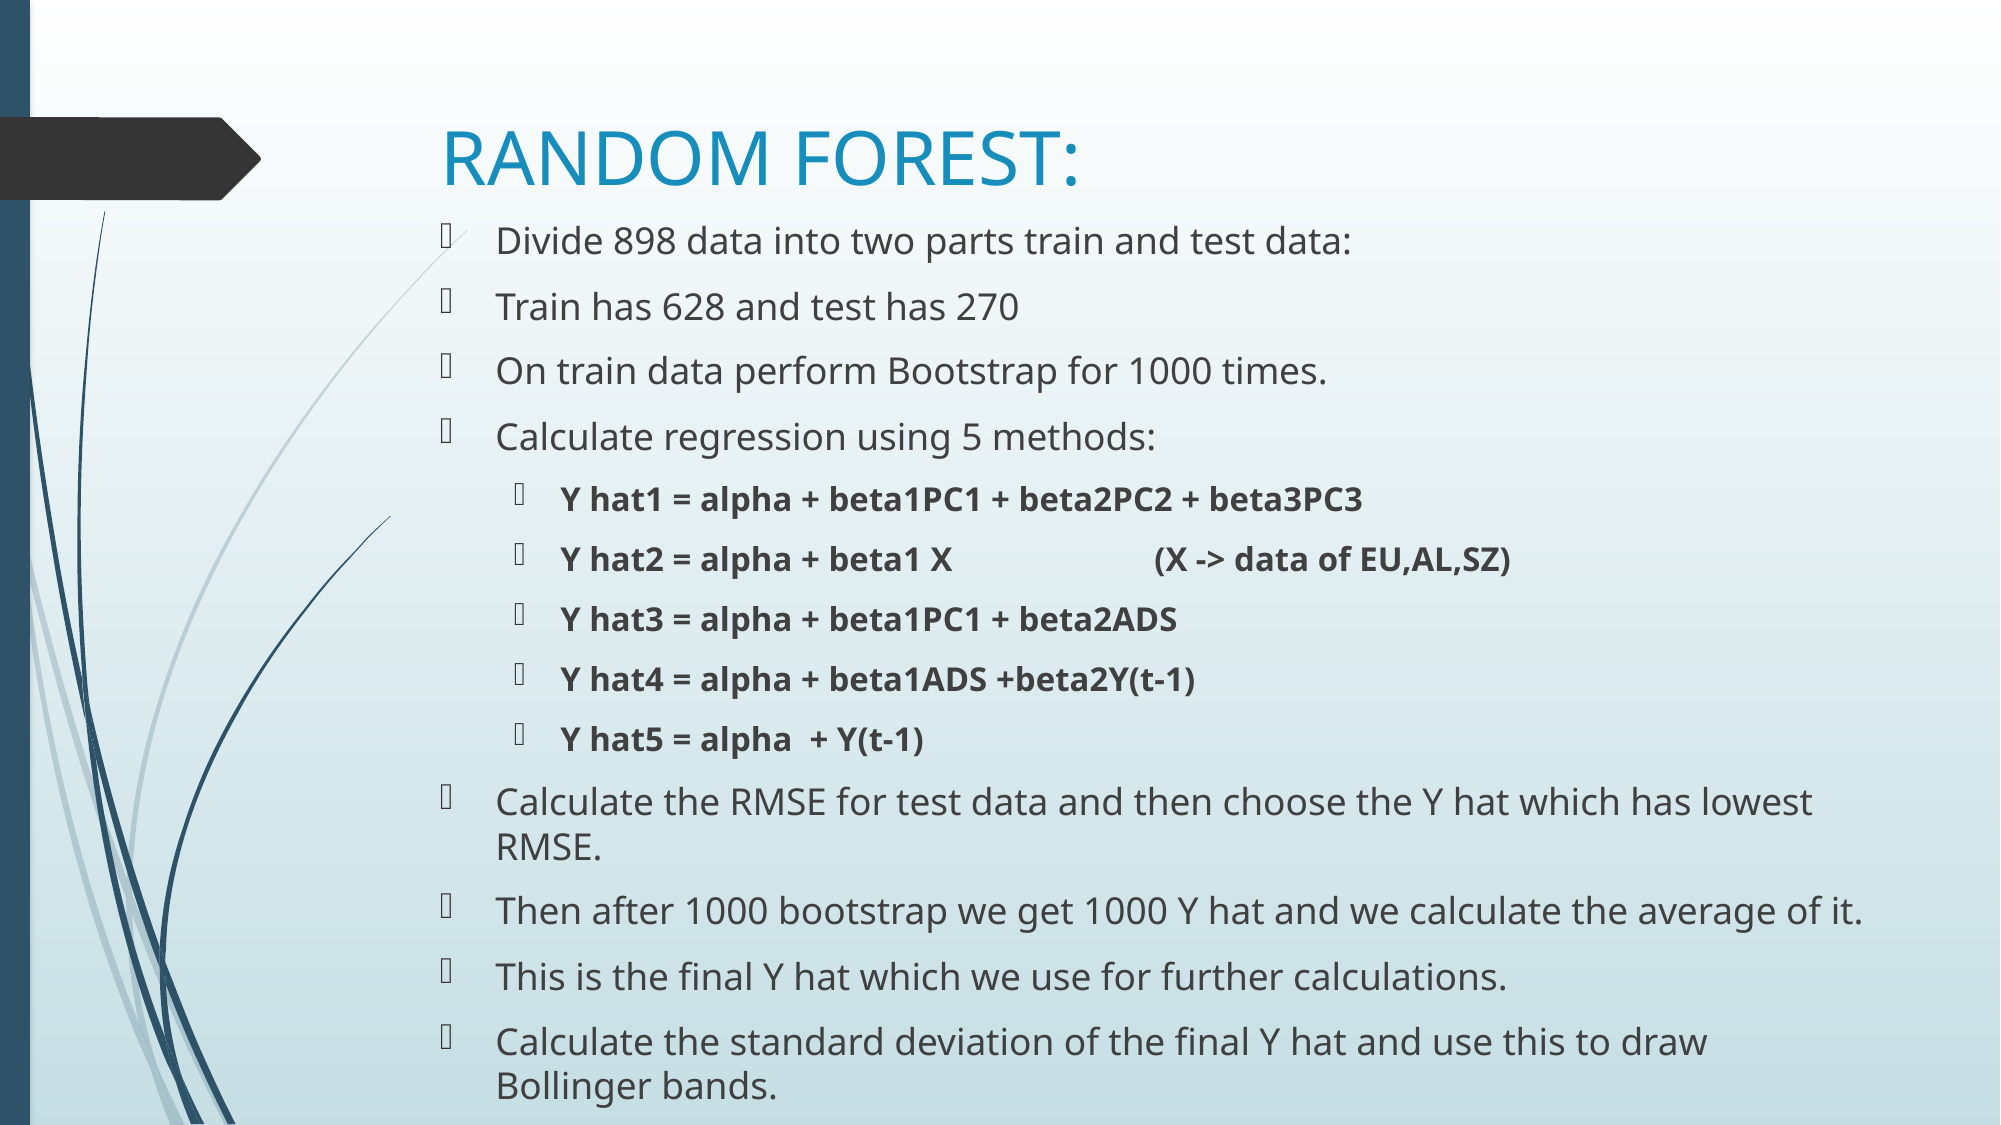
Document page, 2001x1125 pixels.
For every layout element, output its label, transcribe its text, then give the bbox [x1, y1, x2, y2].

list Divide 898 data into two parts train and test data: Train has 628 and test has 270 On train data perform Bootstrap for 1000 times. Calculate regression using 5 methods: Y hat1 = alpha + beta1PC1 + beta2PC2 + beta3PC3 Y hat2 = alpha + beta1 X (X -> data of EU,AL,SZ) Y hat3 = alpha + beta1PC1 + beta2ADS Y hat4 = alpha + beta1ADS +beta2Y(t-1) Y hat5 = alpha + Y(t-1) Calculate the RMSE for test data and then choose the Y hat which has lowest RMSE. Then after 1000 bootstrap we get 1000 Y hat and we calculate the average of it. This is the final Y hat which we use for further calculations. Calculate the standard deviation of the final Y hat and use this to draw Bollinger bands. [424, 210, 1888, 1125]
title RANDOM FOREST: [425, 102, 1888, 210]
